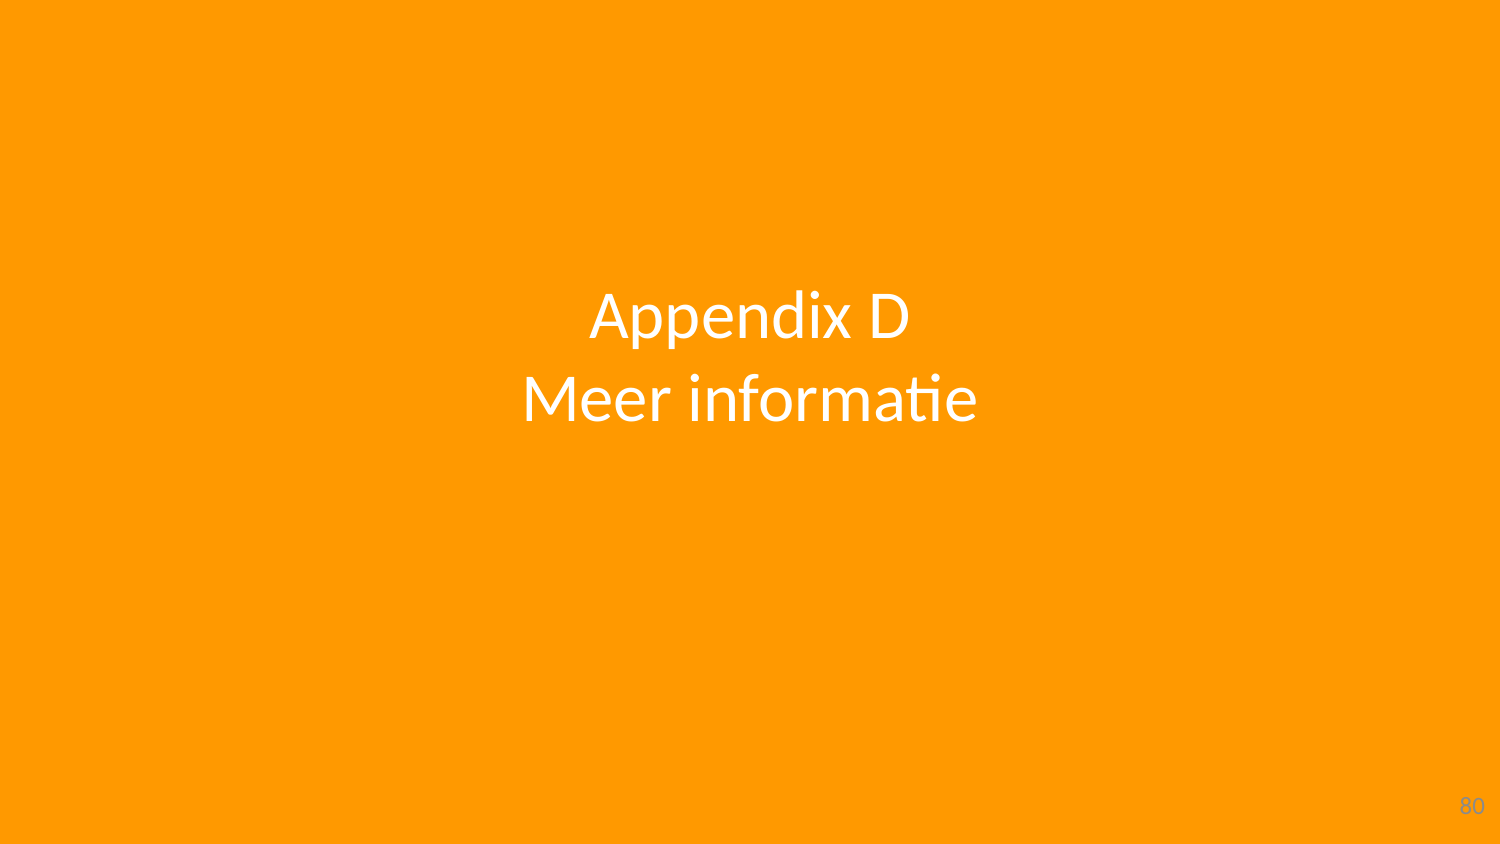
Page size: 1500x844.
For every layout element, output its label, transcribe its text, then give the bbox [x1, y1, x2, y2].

slide_number 80 [1415, 782, 1500, 828]
title Appendix D Meer informatie [112, 262, 1388, 443]
